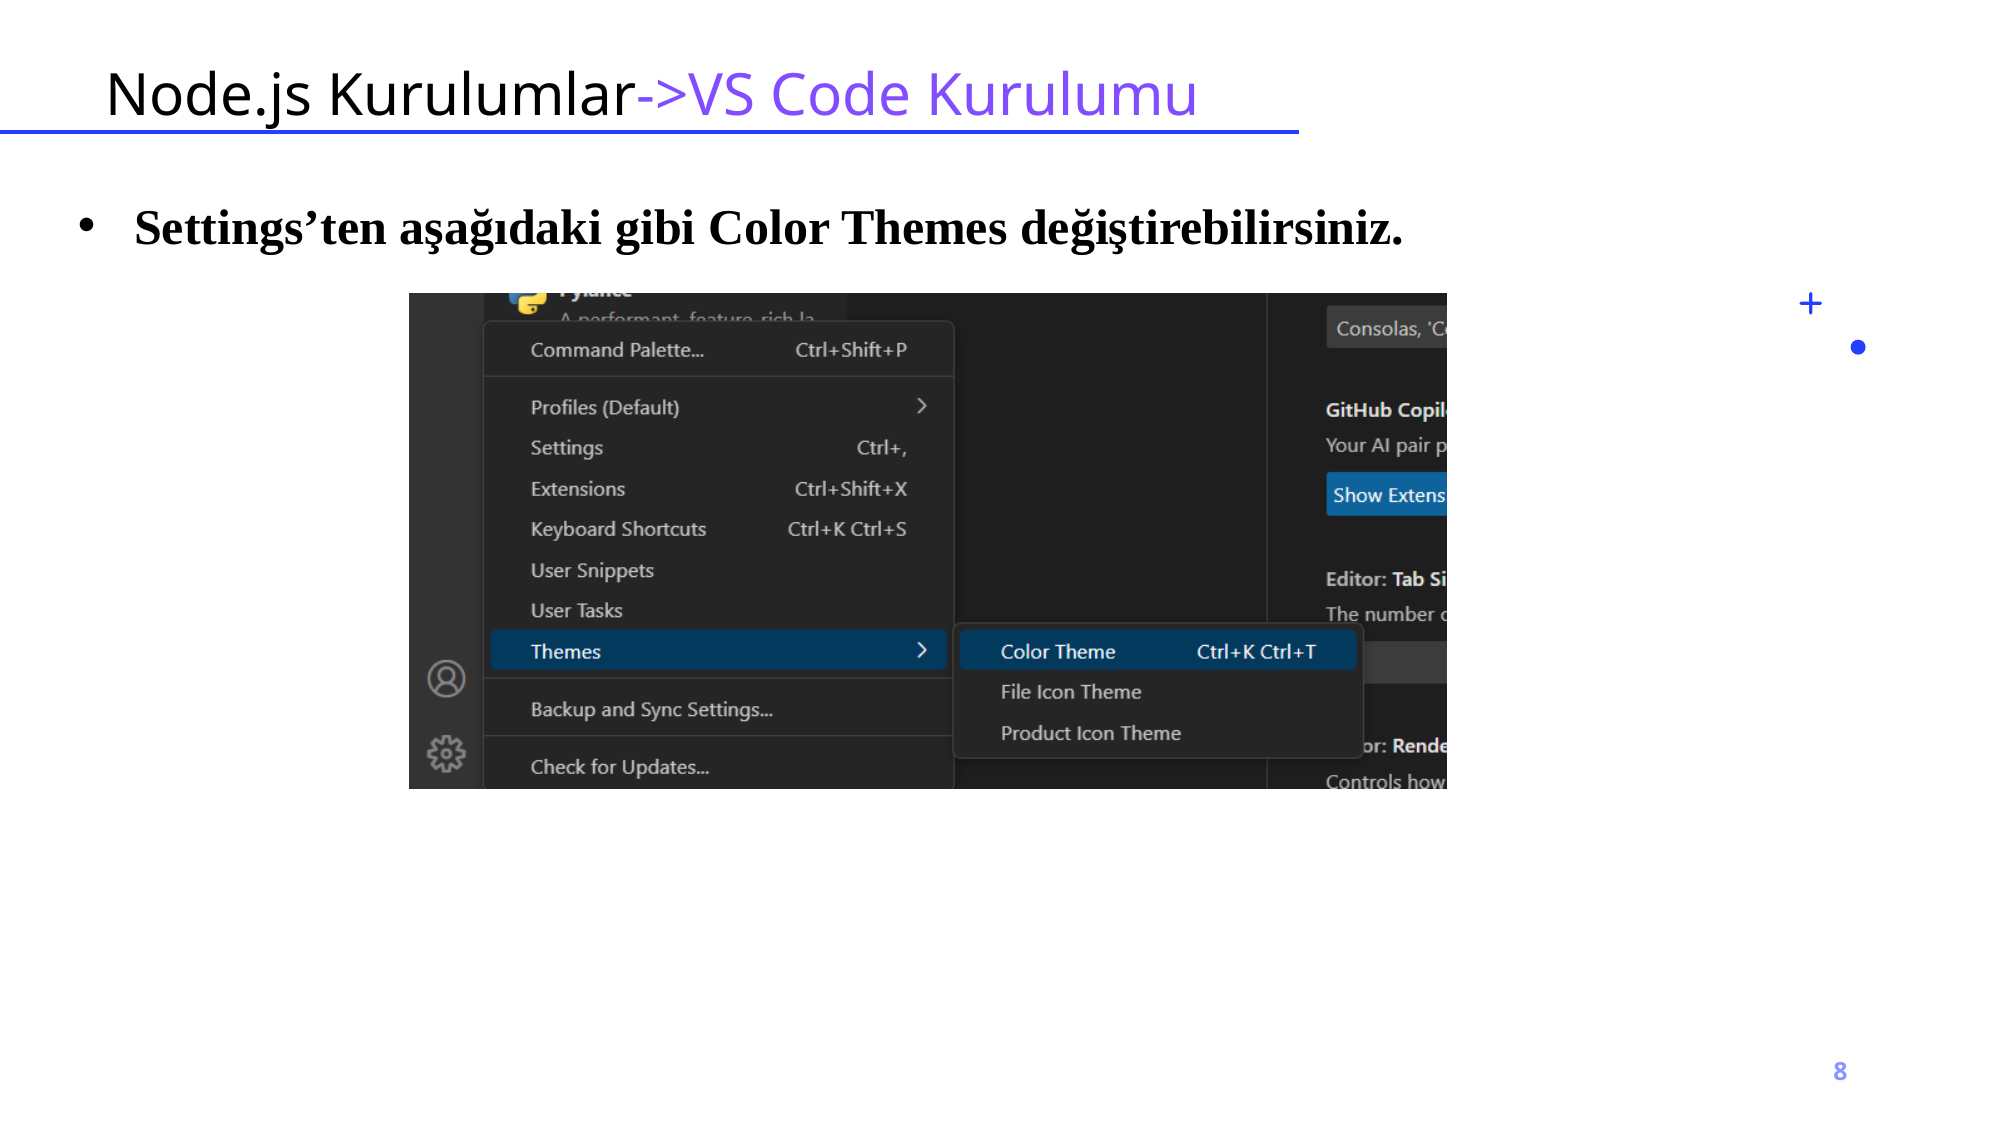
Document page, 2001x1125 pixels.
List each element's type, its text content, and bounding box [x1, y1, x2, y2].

slide_number 8 [1412, 1042, 1863, 1103]
title Node.js Kurulumlar->VS Code Kurulumu [0, 42, 1306, 137]
list Settings’ten aşağıdaki gibi Color Themes değiştirebilirsiniz. [62, 180, 1936, 1043]
picture [409, 293, 1447, 789]
